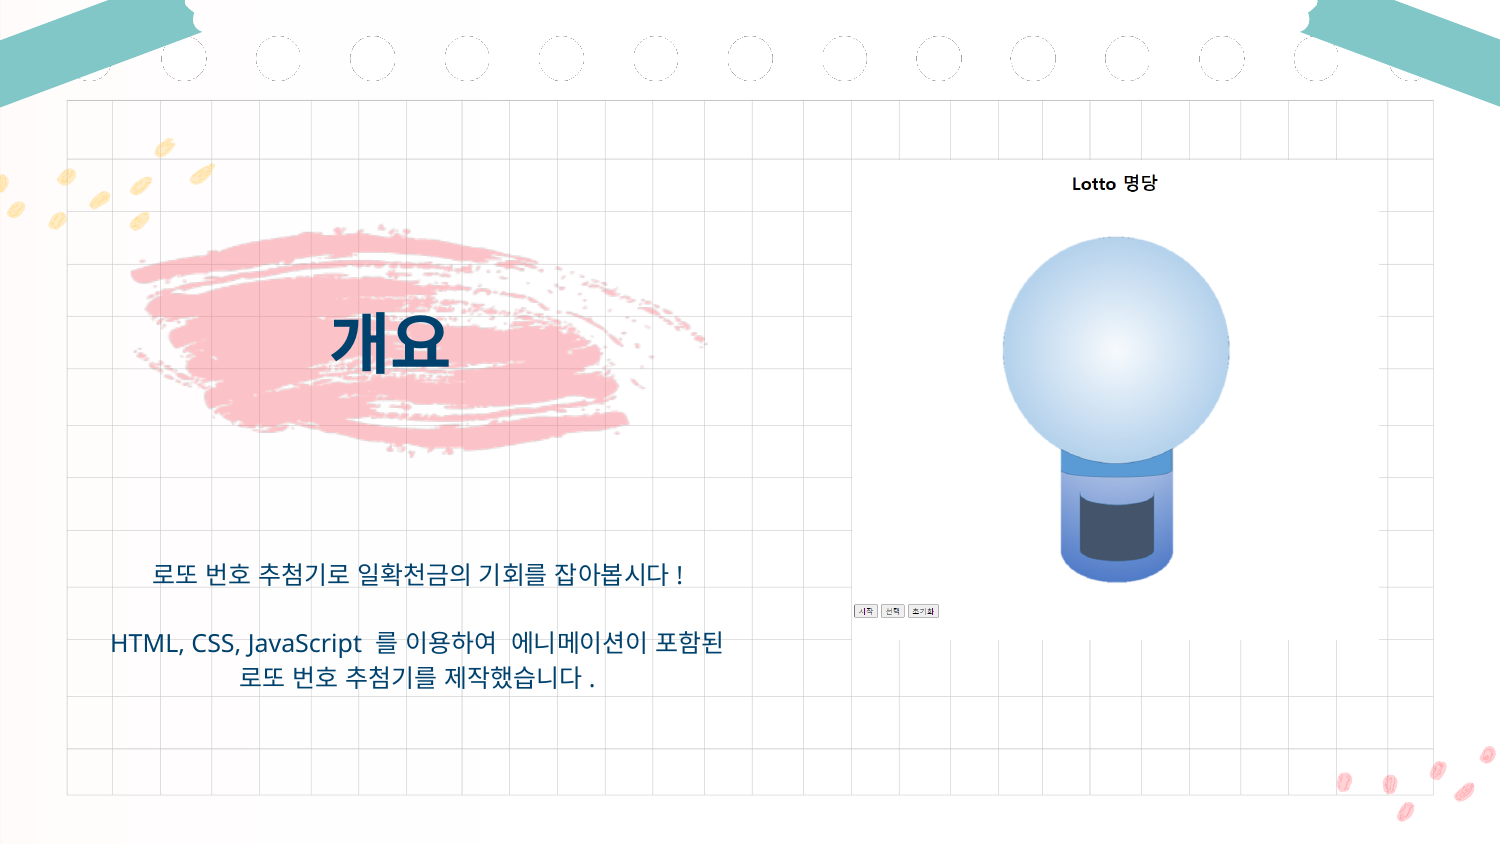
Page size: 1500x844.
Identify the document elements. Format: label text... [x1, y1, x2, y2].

picture [1397, 0, 1500, 39]
picture [0, 0, 105, 40]
text_box 로또 번호 추첨기로 일확천금의 기회를 잡아봅시다! HTML, CSS, JavaScript 를 이용하여 에니메이션이 포함된 로또 번호 추첨기를 제작했습니다. [81, 540, 754, 690]
picture [0, 0, 1500, 844]
title 개요 [285, 249, 295, 435]
